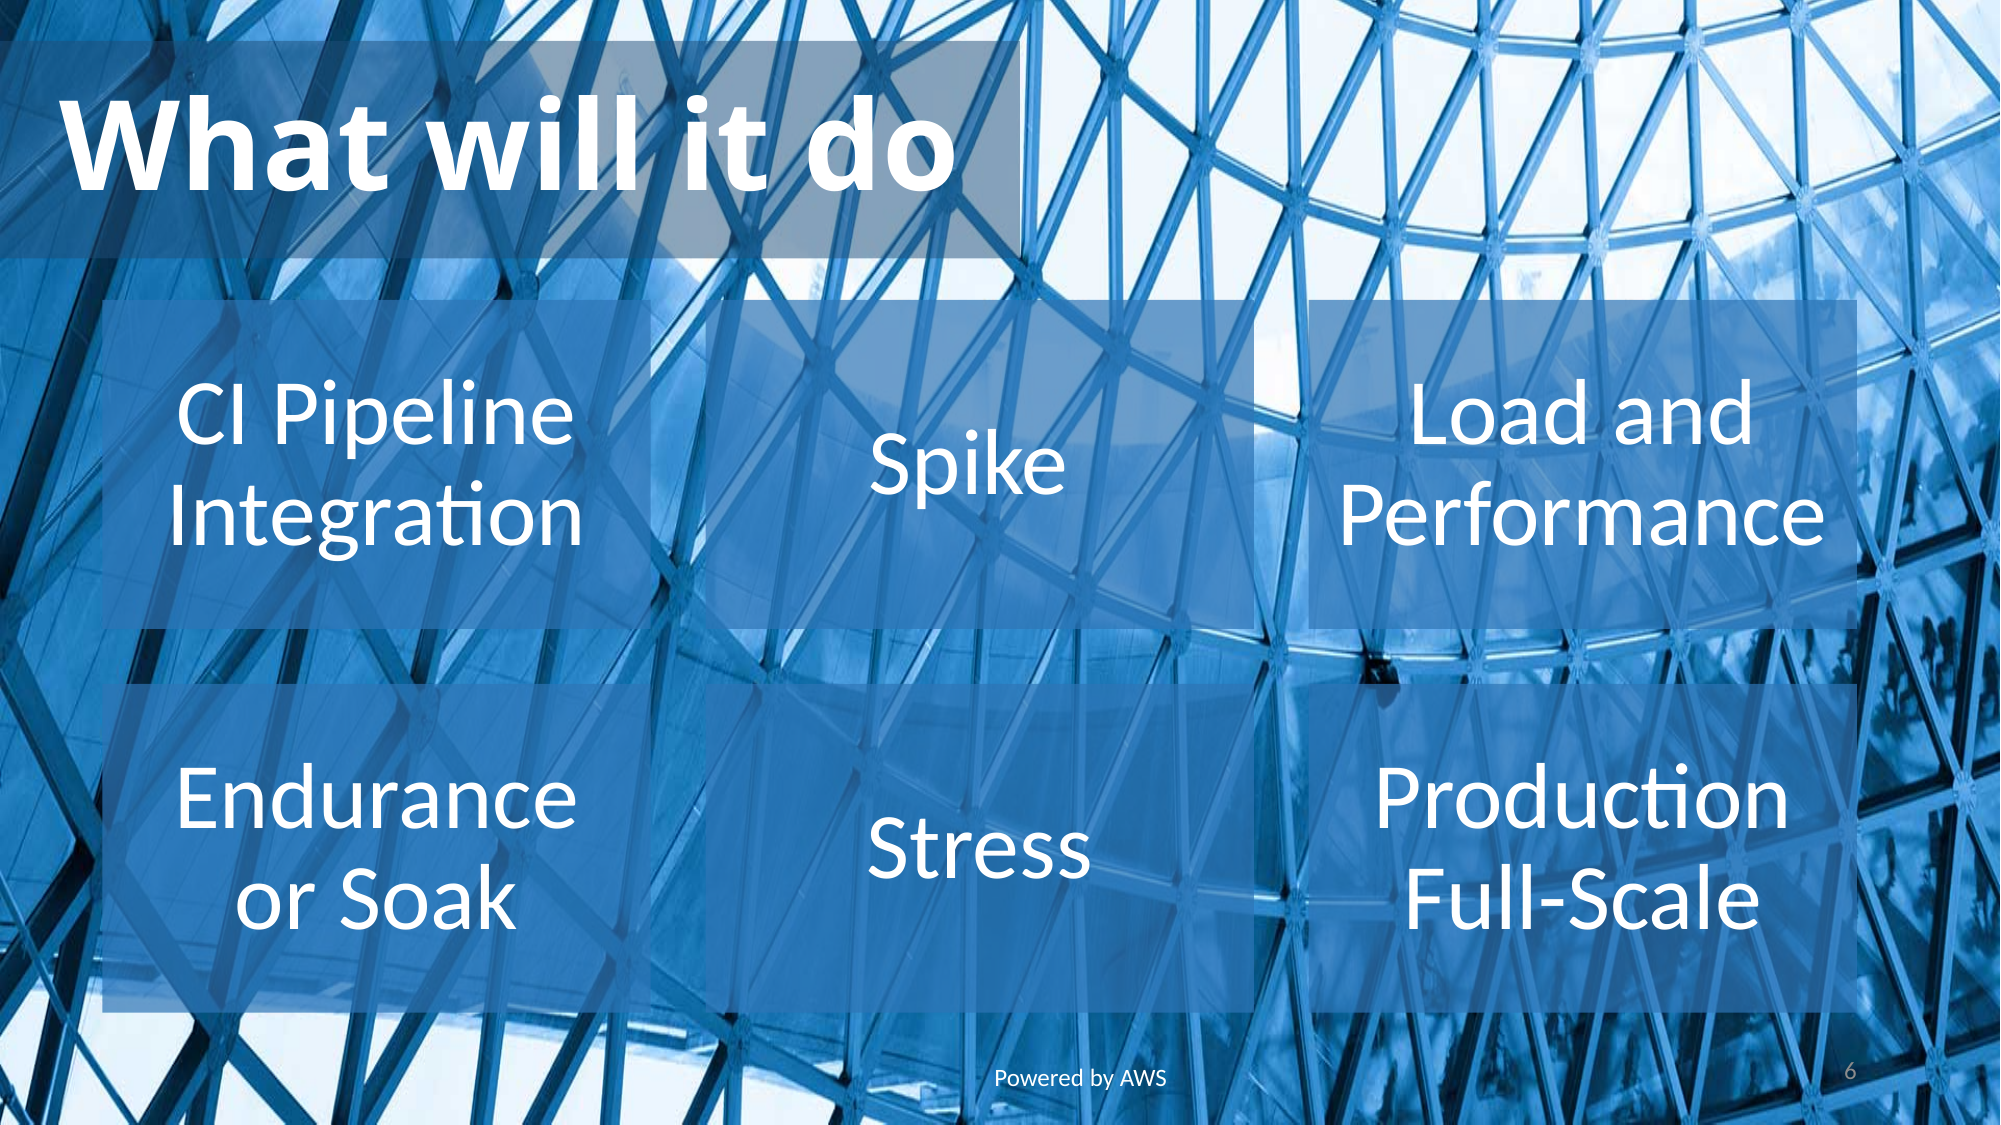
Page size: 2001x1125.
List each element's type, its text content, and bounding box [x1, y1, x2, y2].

slide_number 6 [1421, 1039, 1872, 1100]
picture [0, 0, 2000, 1125]
text_box What will it do [0, 40, 1020, 259]
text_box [96, 299, 1863, 1014]
footer [879, 1039, 1294, 1100]
